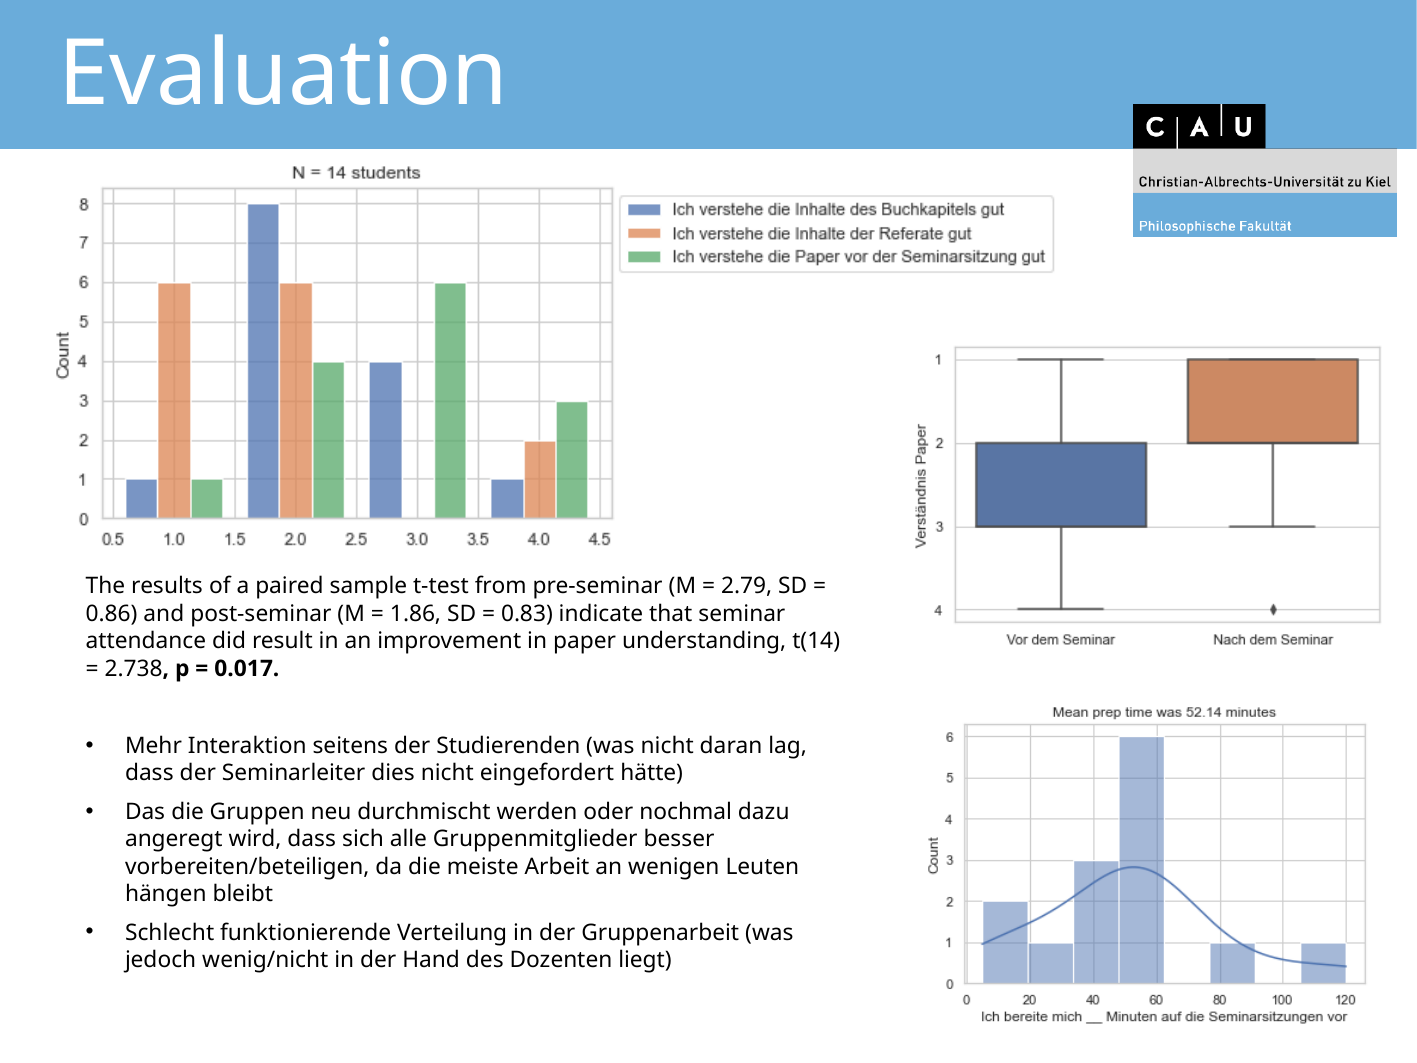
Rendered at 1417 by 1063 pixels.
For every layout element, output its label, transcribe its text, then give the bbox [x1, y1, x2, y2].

picture [1133, 104, 1397, 237]
list The results of a paired sample t-test from pre-seminar (M = 2.79, SD = 0.86) and post-seminar (M = 1.86, SD = 0.83) indicate that seminar attendance did result in an improvement in paper understanding, t(14) = 2.738, p = 0.017. Mehr Interaktion seitens der Studierenden (was nicht daran lag, dass der Seminarleiter dies nicht eingefordert hätte) Das die Gruppen neu durchmischt werden oder nochmal dazu angeregt wird, dass sich alle Gruppenmitglieder besser vorbereiten/beteiligen, da die meiste Arbeit an wenigen Leuten hängen bleibt Schlecht funktionierende Verteilung in der Gruppenarbeit (was jedoch wenig/nicht in der Hand des Dozenten liegt) [70, 563, 869, 982]
picture [46, 155, 1387, 657]
picture [920, 699, 1372, 1033]
title Evaluation [0, 0, 1180, 136]
